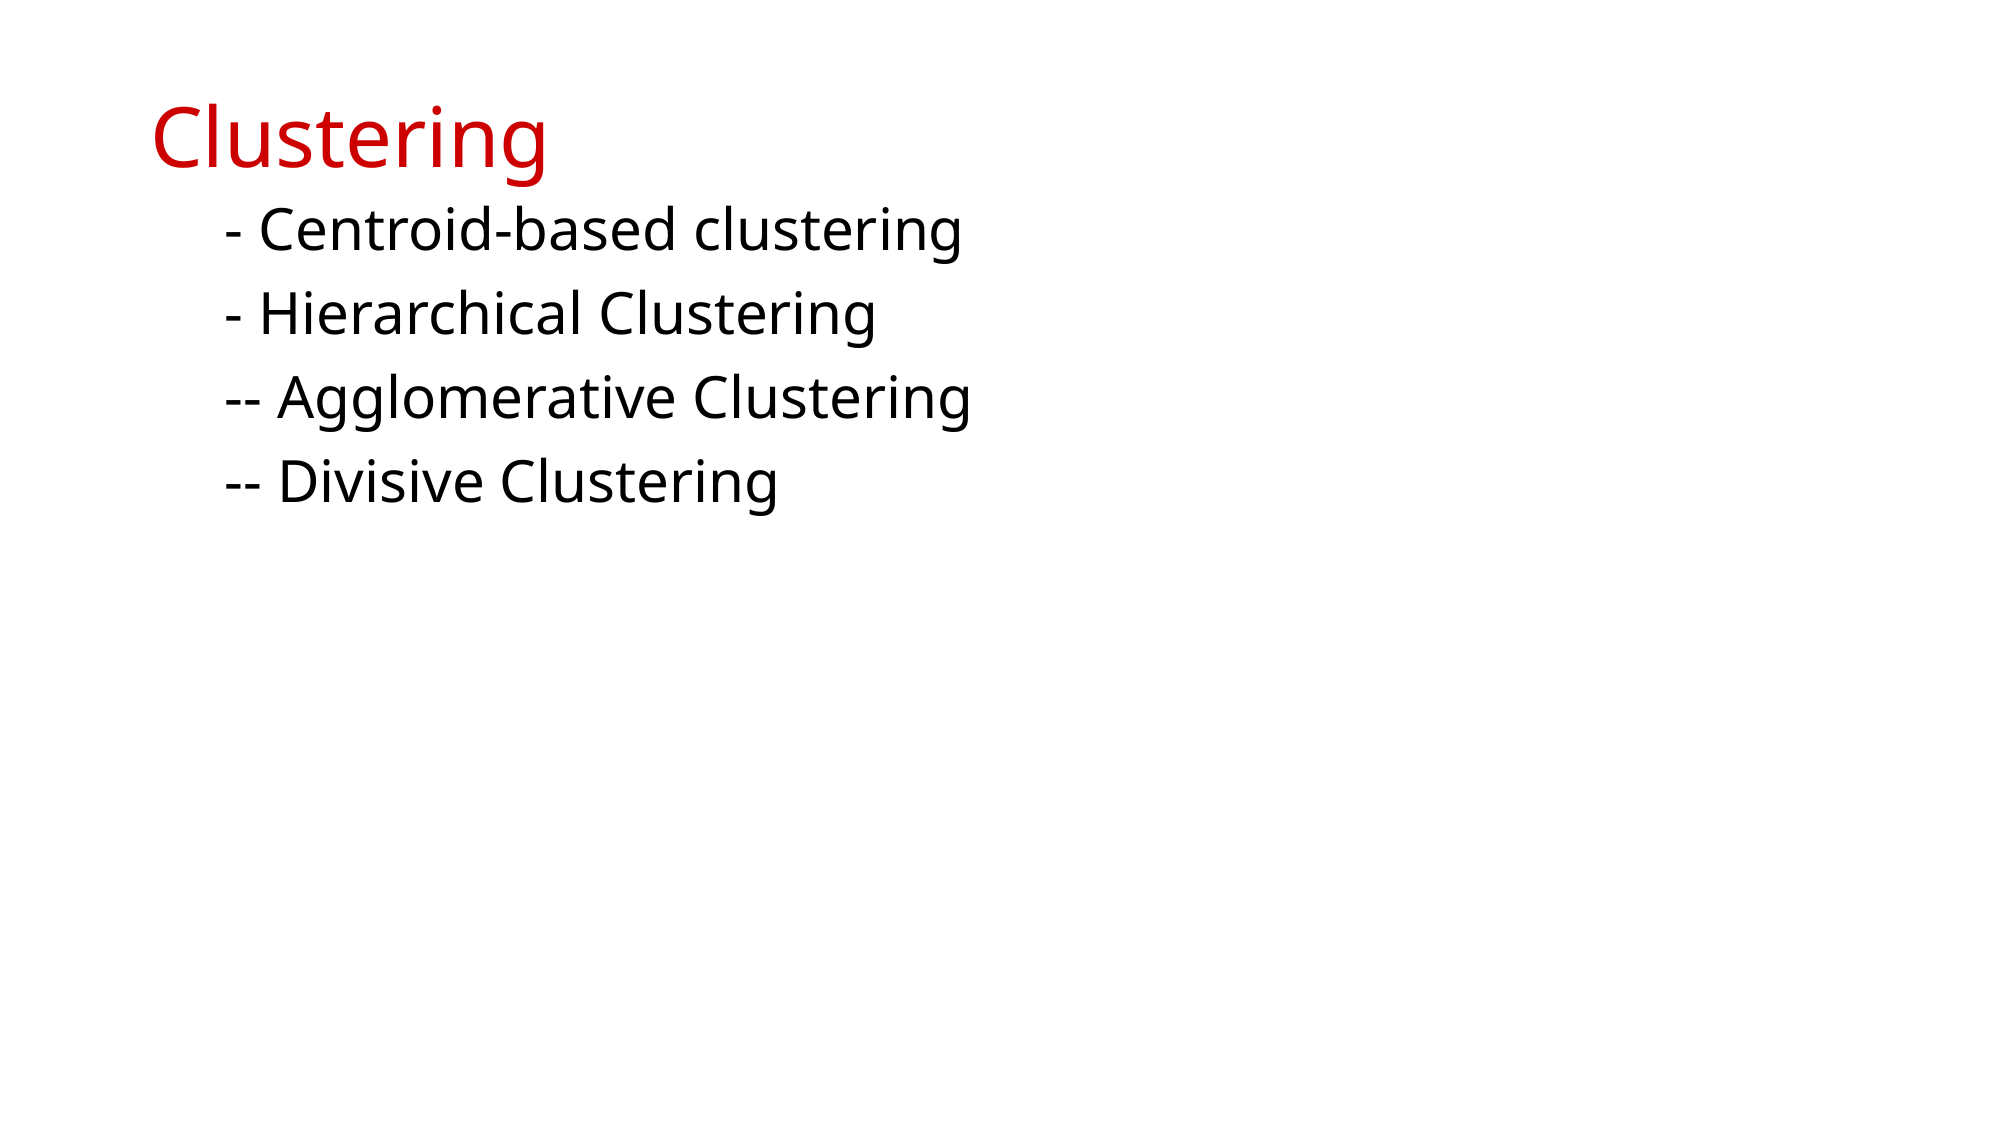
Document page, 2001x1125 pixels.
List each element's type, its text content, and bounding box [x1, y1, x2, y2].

text_box Clustering [135, 0, 1577, 193]
subtitle - Centroid-based clustering - Hierarchical Clustering -- Agglomerative Clustering -- Divisive Clustering [209, 192, 1716, 1092]
